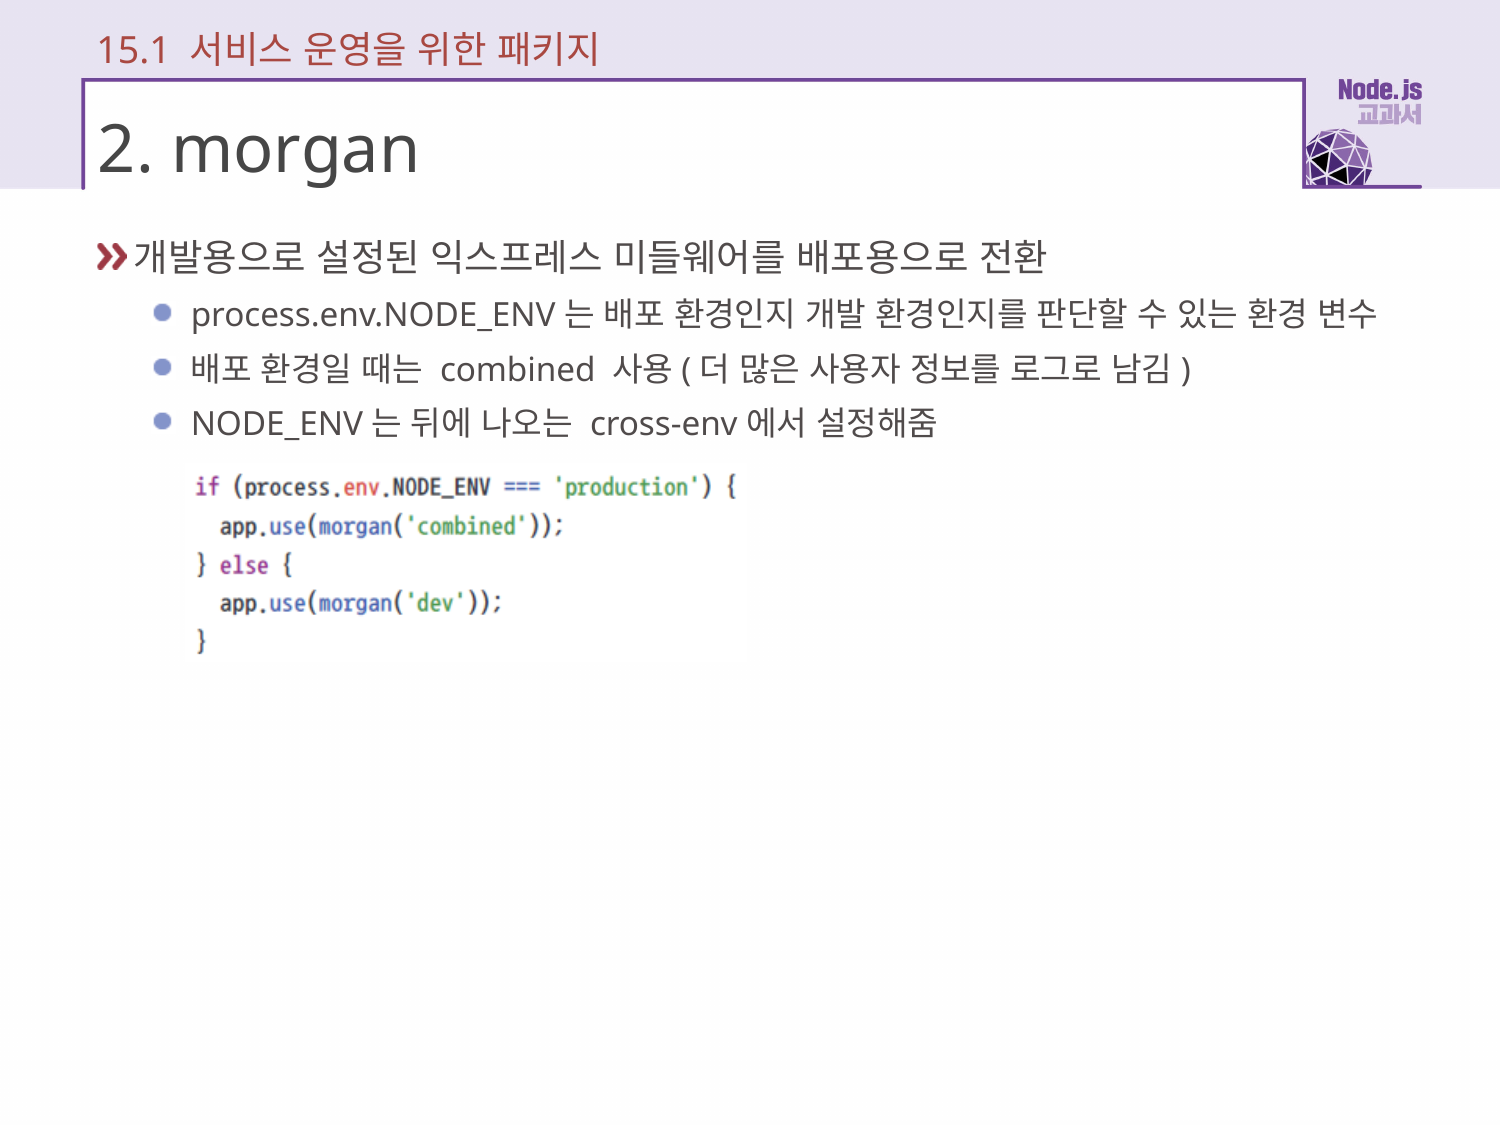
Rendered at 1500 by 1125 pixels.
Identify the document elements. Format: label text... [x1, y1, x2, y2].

title 2. morgan [82, 61, 1413, 193]
text_box 15.1 서비스 운영을 위한 패키지 [81, 14, 807, 62]
list 개발용으로 설정된 익스프레스 미들웨어를 배포용으로 전환 process.env.NODE_ENV는 배포 환경인지 개발 환경인지를 판단할 수 있는 환경 변수 배포 환경일 때는 combined 사용(더 많은 사용자 정보를 로그로 남김) NODE_ENV는 뒤에 나오는 cross-env에서 설정해줌 [81, 222, 1412, 1037]
picture [0, 0, 1500, 1125]
